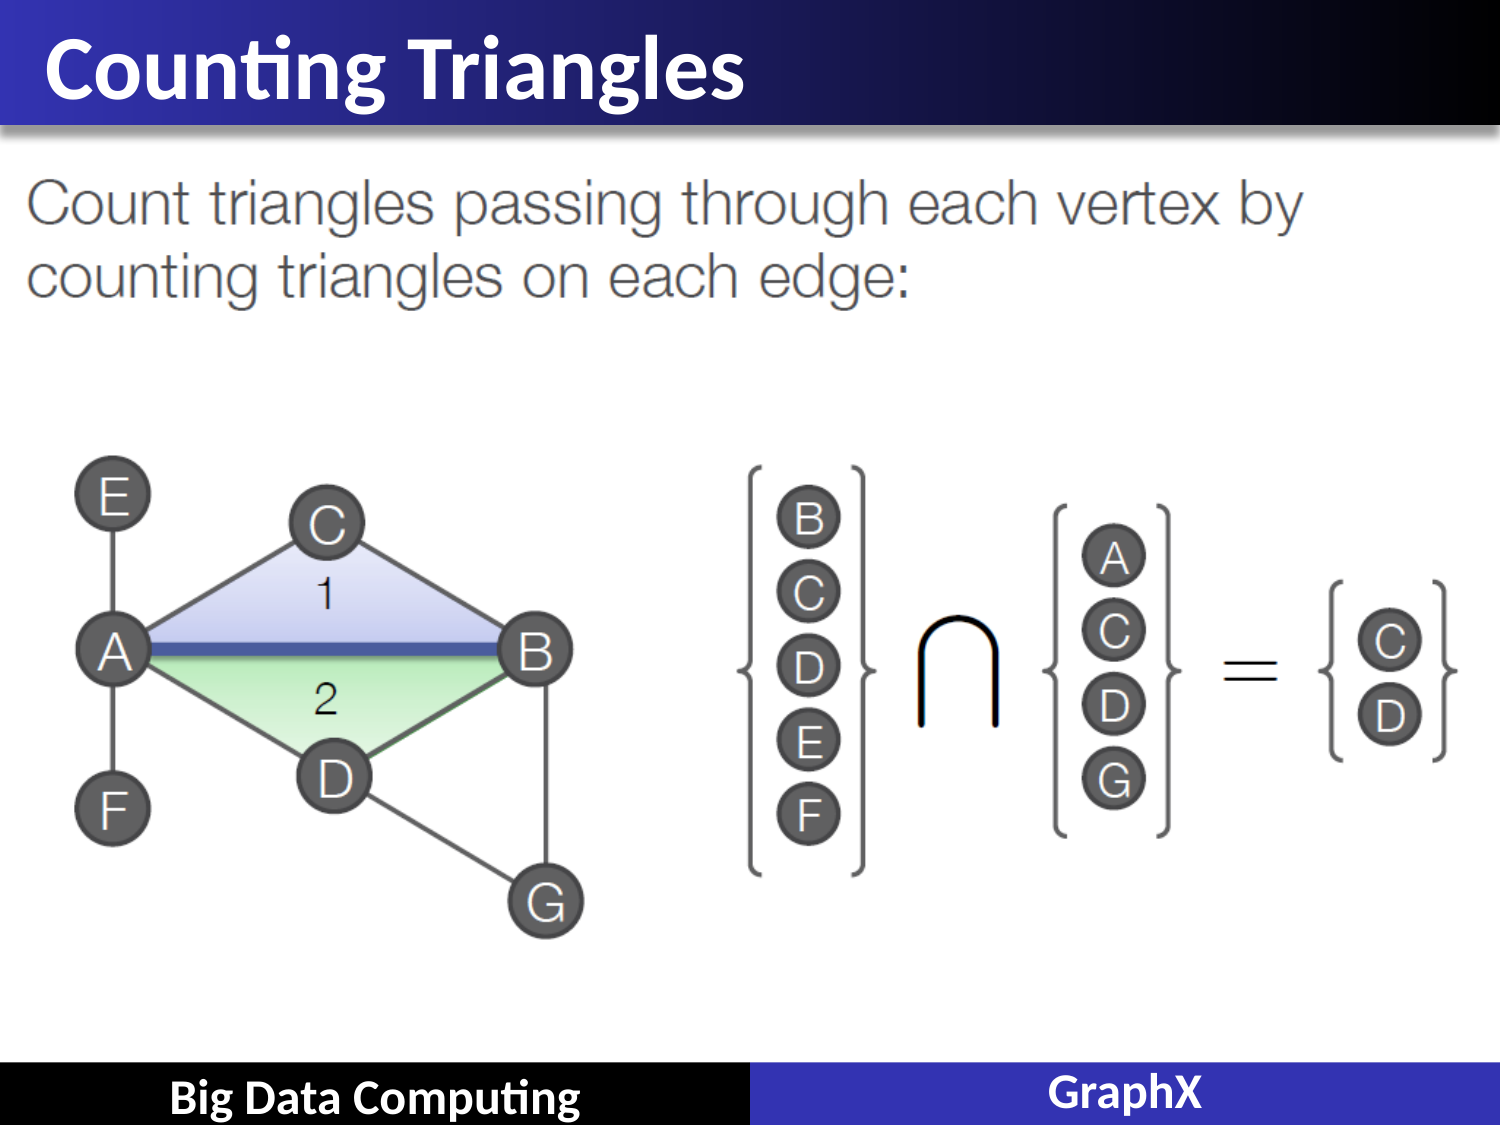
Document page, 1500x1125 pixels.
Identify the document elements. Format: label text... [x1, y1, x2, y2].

text_box Big Data Computing [0, 1070, 749, 1119]
picture [0, 155, 1500, 970]
title Counting Triangles [0, 0, 1463, 126]
text_box GraphX [749, 1058, 1500, 1119]
